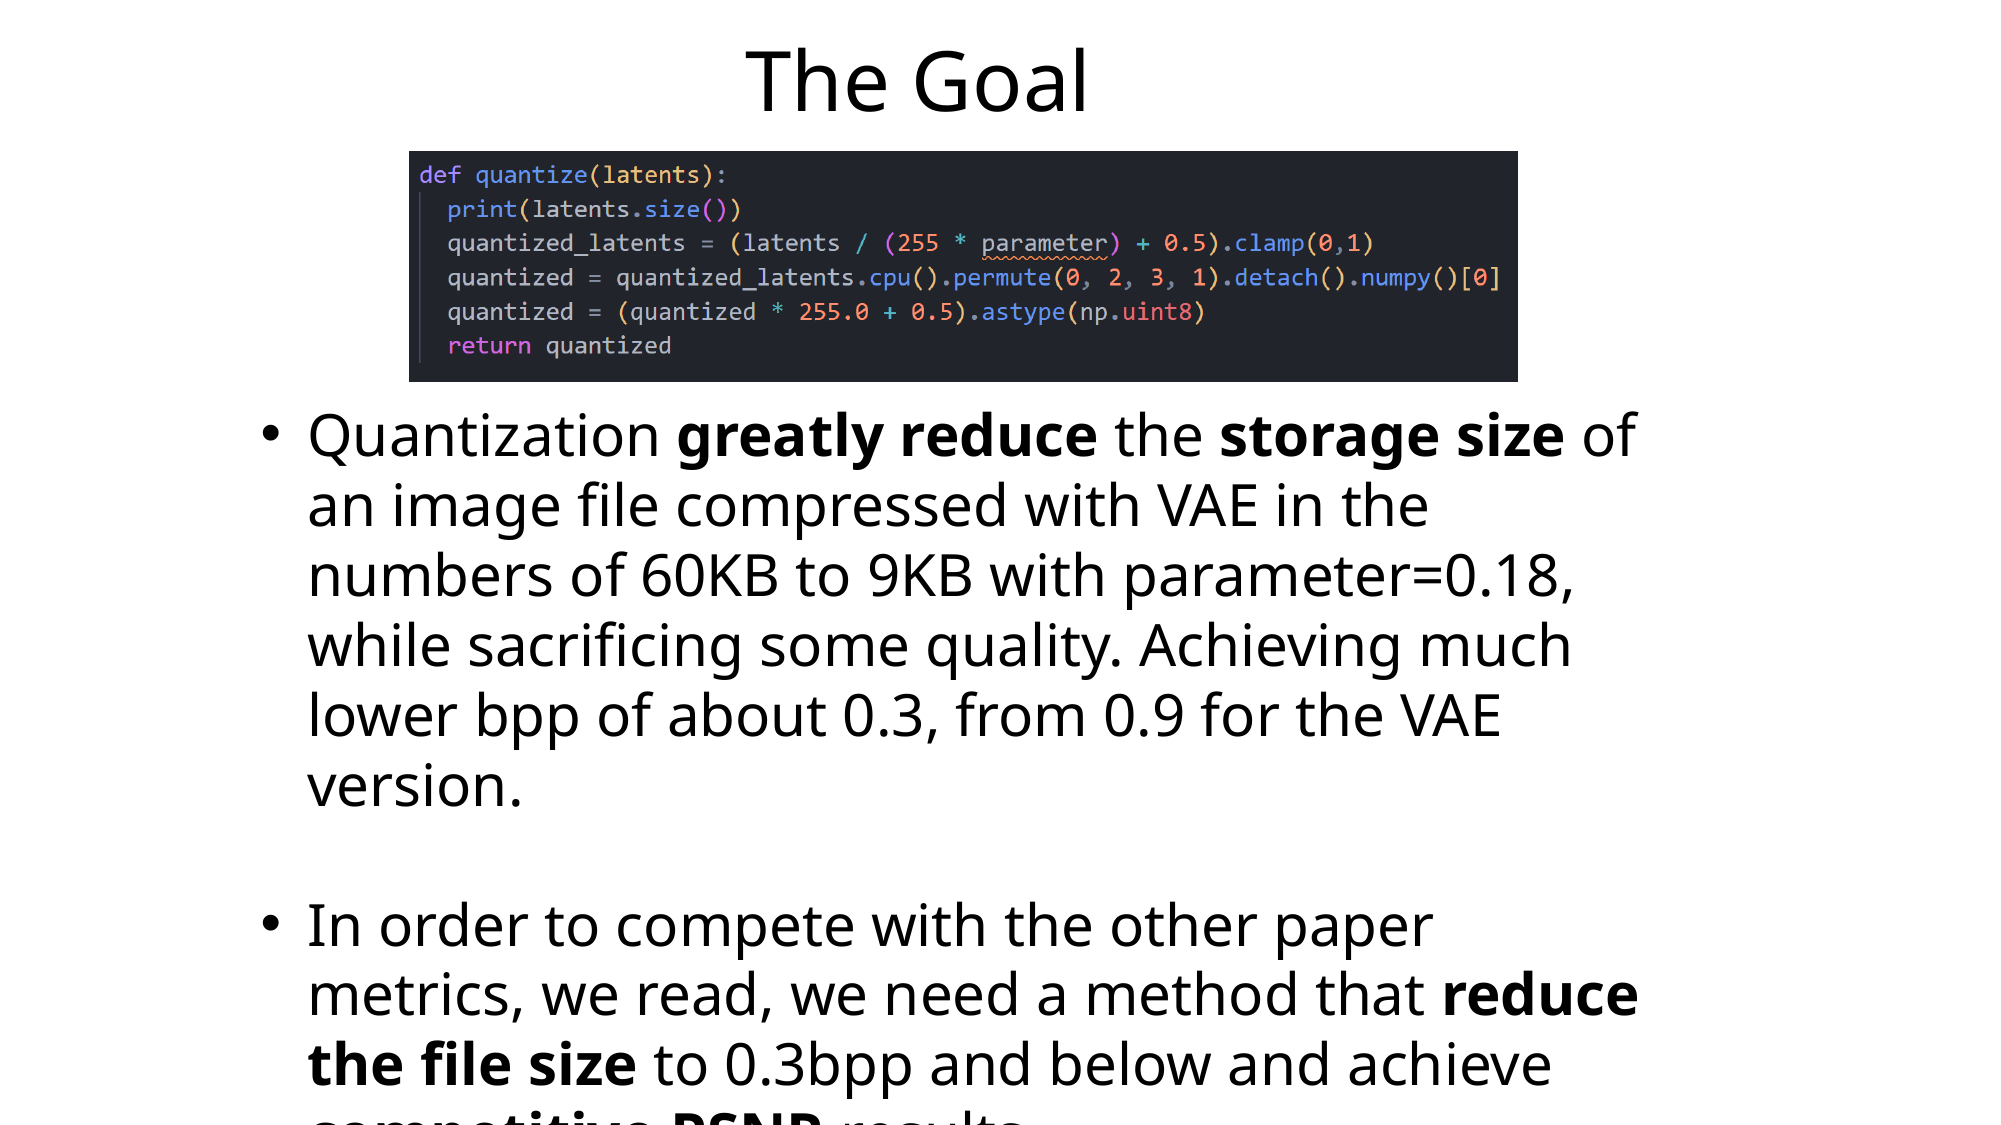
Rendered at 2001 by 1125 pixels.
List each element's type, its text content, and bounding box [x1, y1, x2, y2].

text_box Quantization greatly reduce the storage size of an image file compressed with VAE in the numbers of 60KB to 9KB with parameter=0.18, while sacrificing some quality. Achieving much lower bpp of about 0.3, from 0.9 for the VAE version. In order to compete with the other paper metrics, we read, we need a method that reduce the file size to 0.3bpp and below and achieve competitive PSNR results. [245, 390, 1681, 1125]
title The Goal [484, 31, 1353, 137]
picture [408, 151, 1519, 383]
